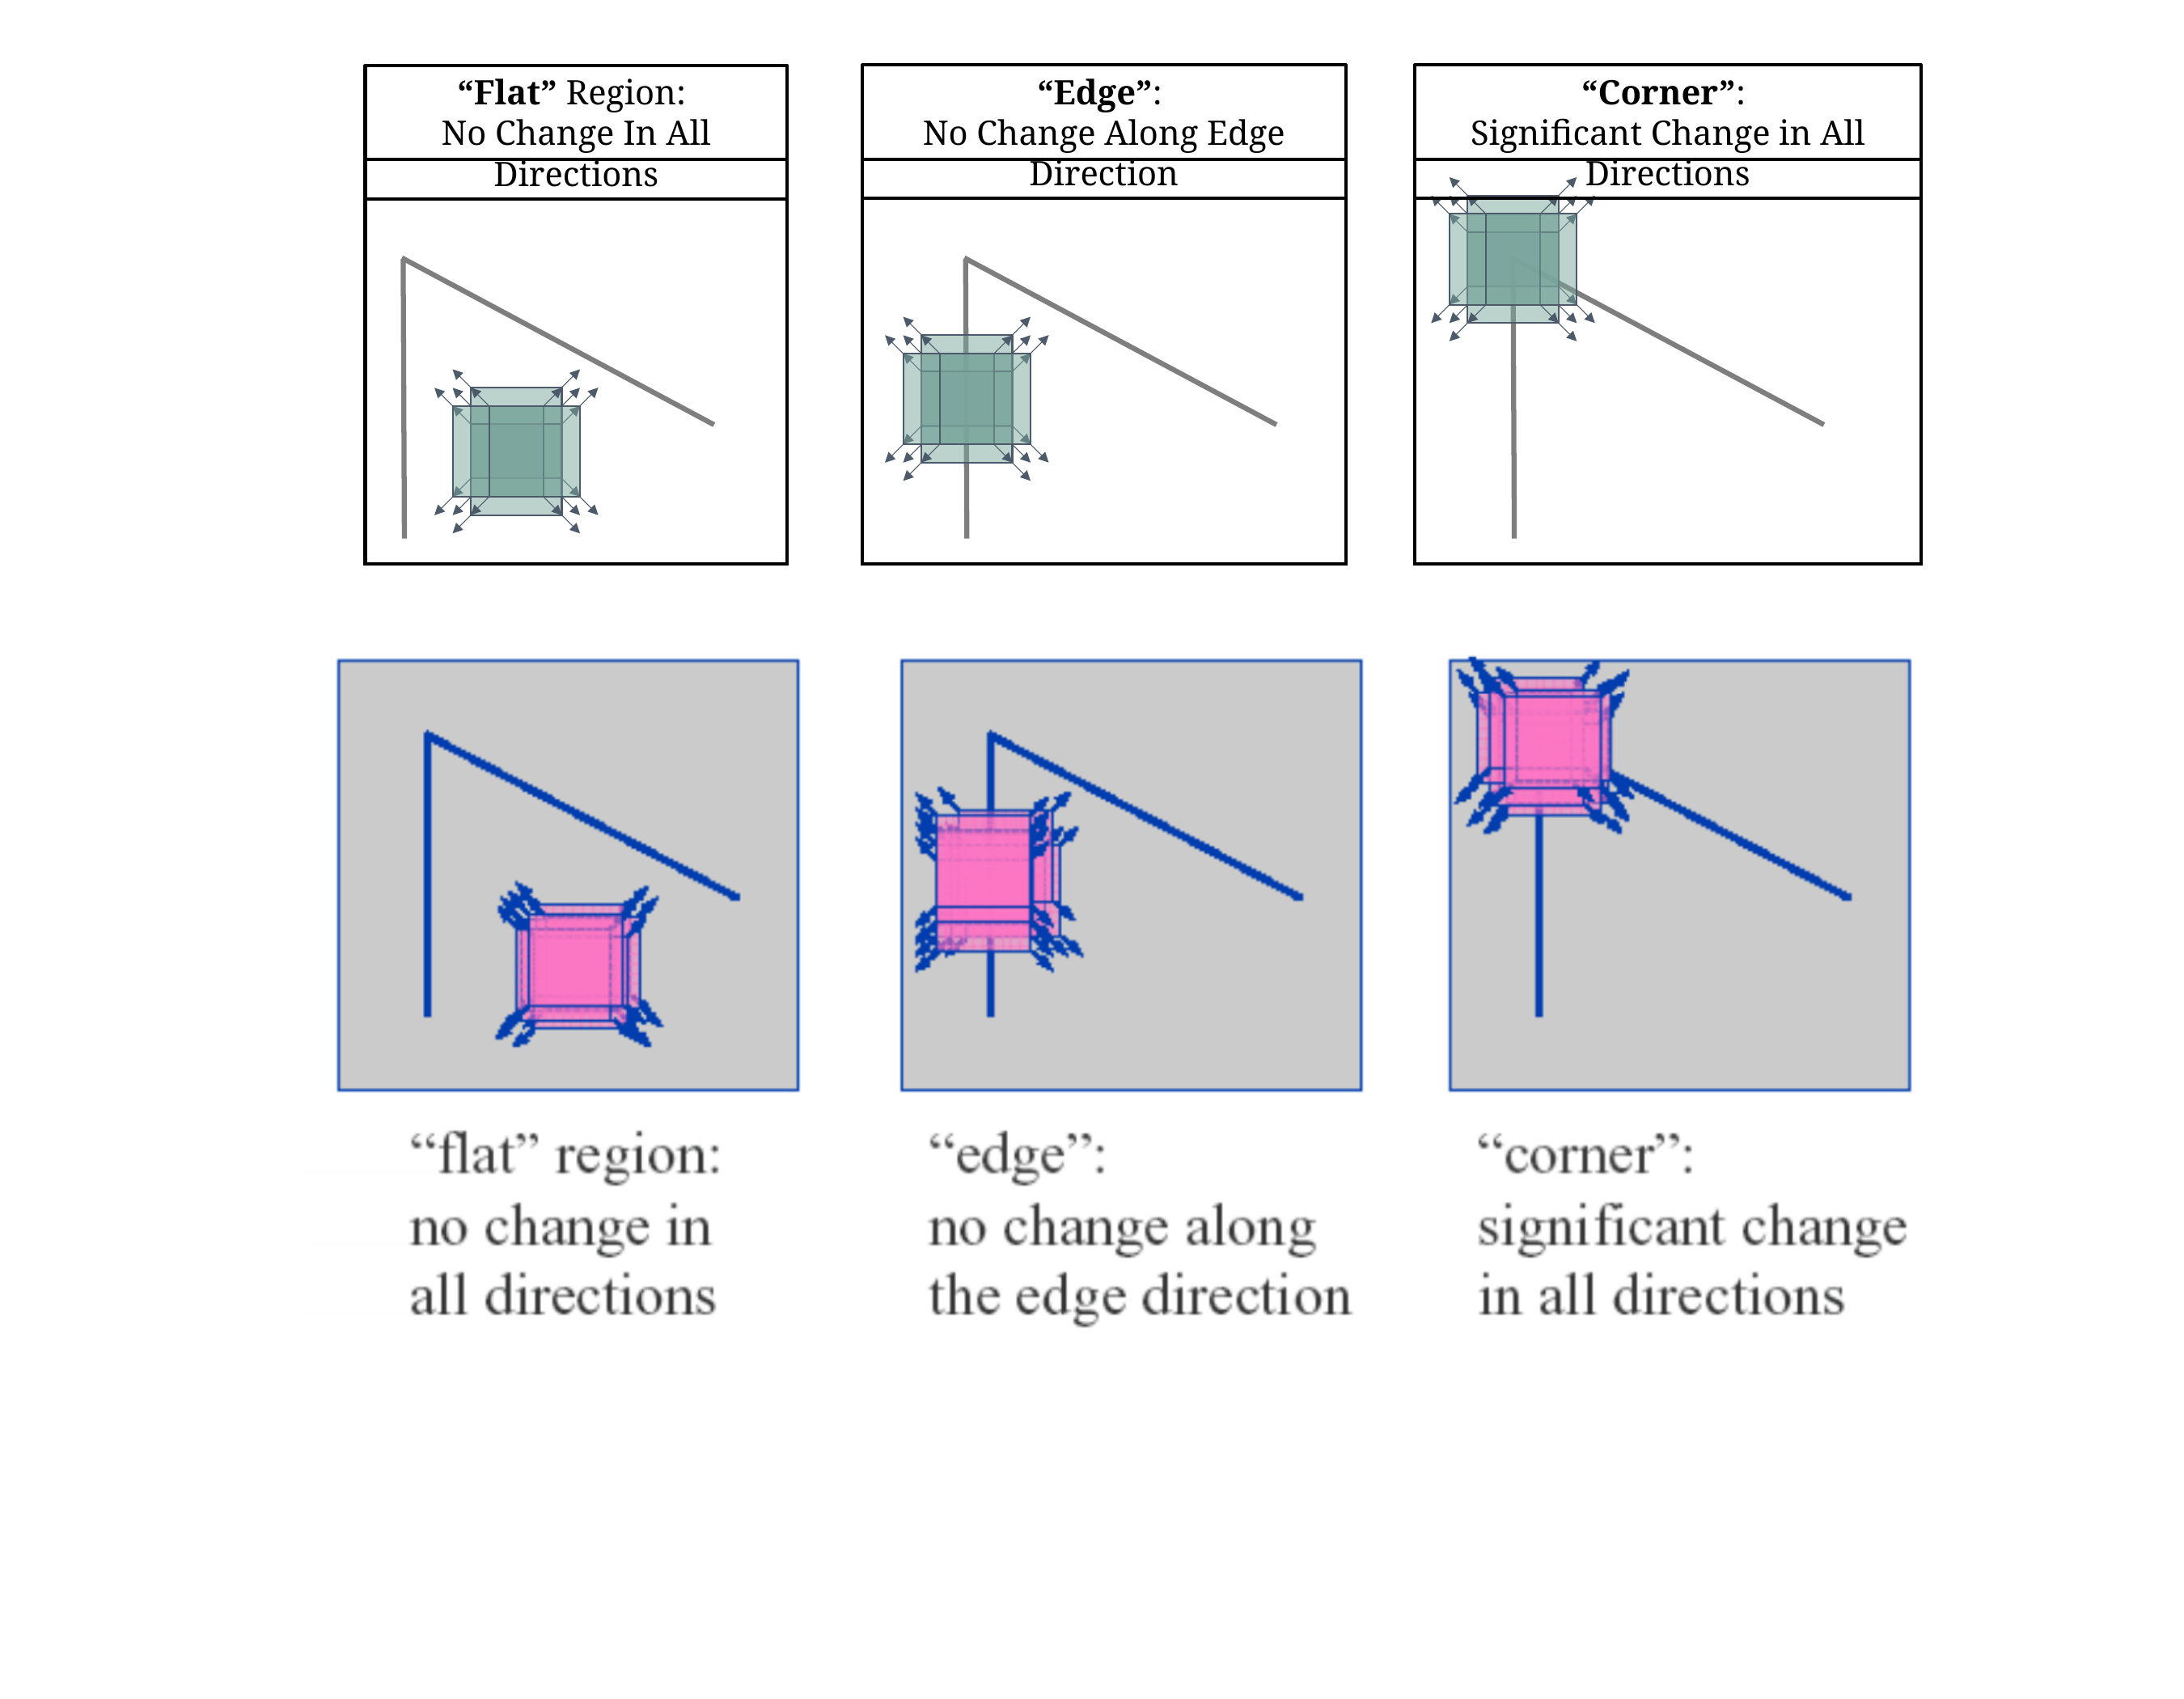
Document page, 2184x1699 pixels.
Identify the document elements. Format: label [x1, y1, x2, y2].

text_box [365, 65, 1921, 564]
picture [306, 641, 1953, 1361]
